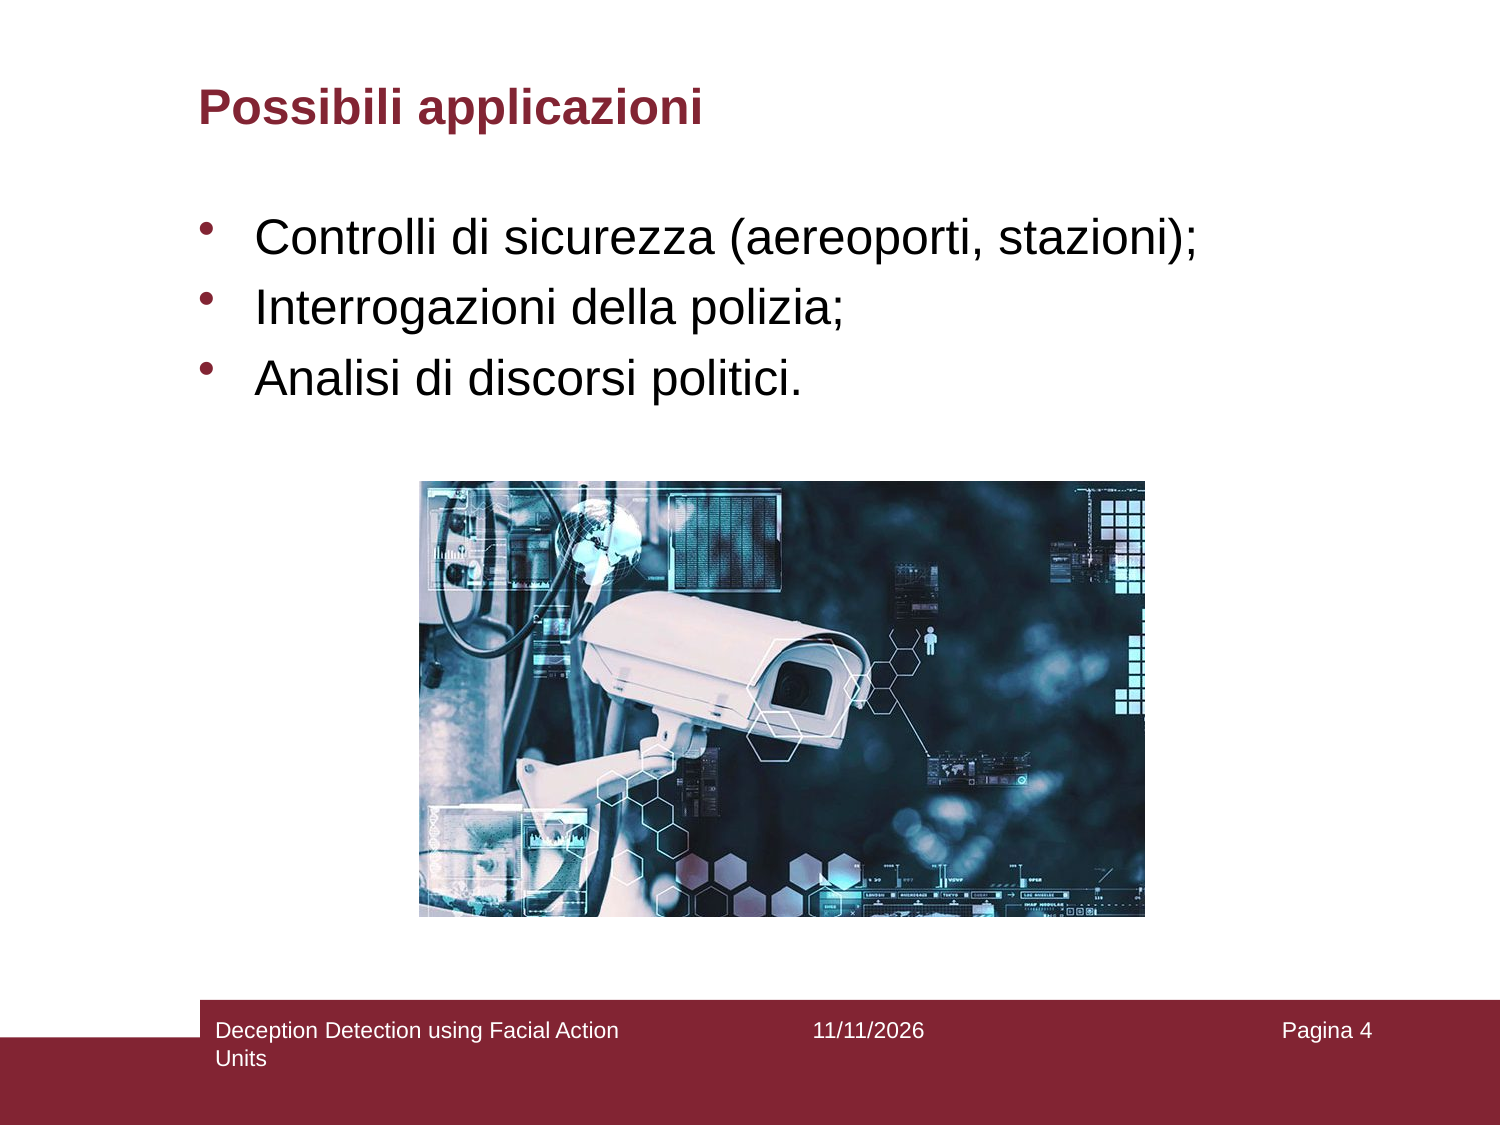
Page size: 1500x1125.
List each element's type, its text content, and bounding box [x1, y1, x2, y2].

title Possibili applicazioni [183, 67, 1424, 150]
slide_number Pagina 4 [1074, 1008, 1388, 1084]
footer Deception Detection using Facial Action Units [200, 1008, 675, 1084]
list Controlli di sicurezza (aereoporti, stazioni); Interrogazioni della polizia; Analisi di discorsi politici. [183, 197, 1424, 917]
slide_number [712, 1008, 1025, 1084]
picture [419, 481, 1145, 917]
